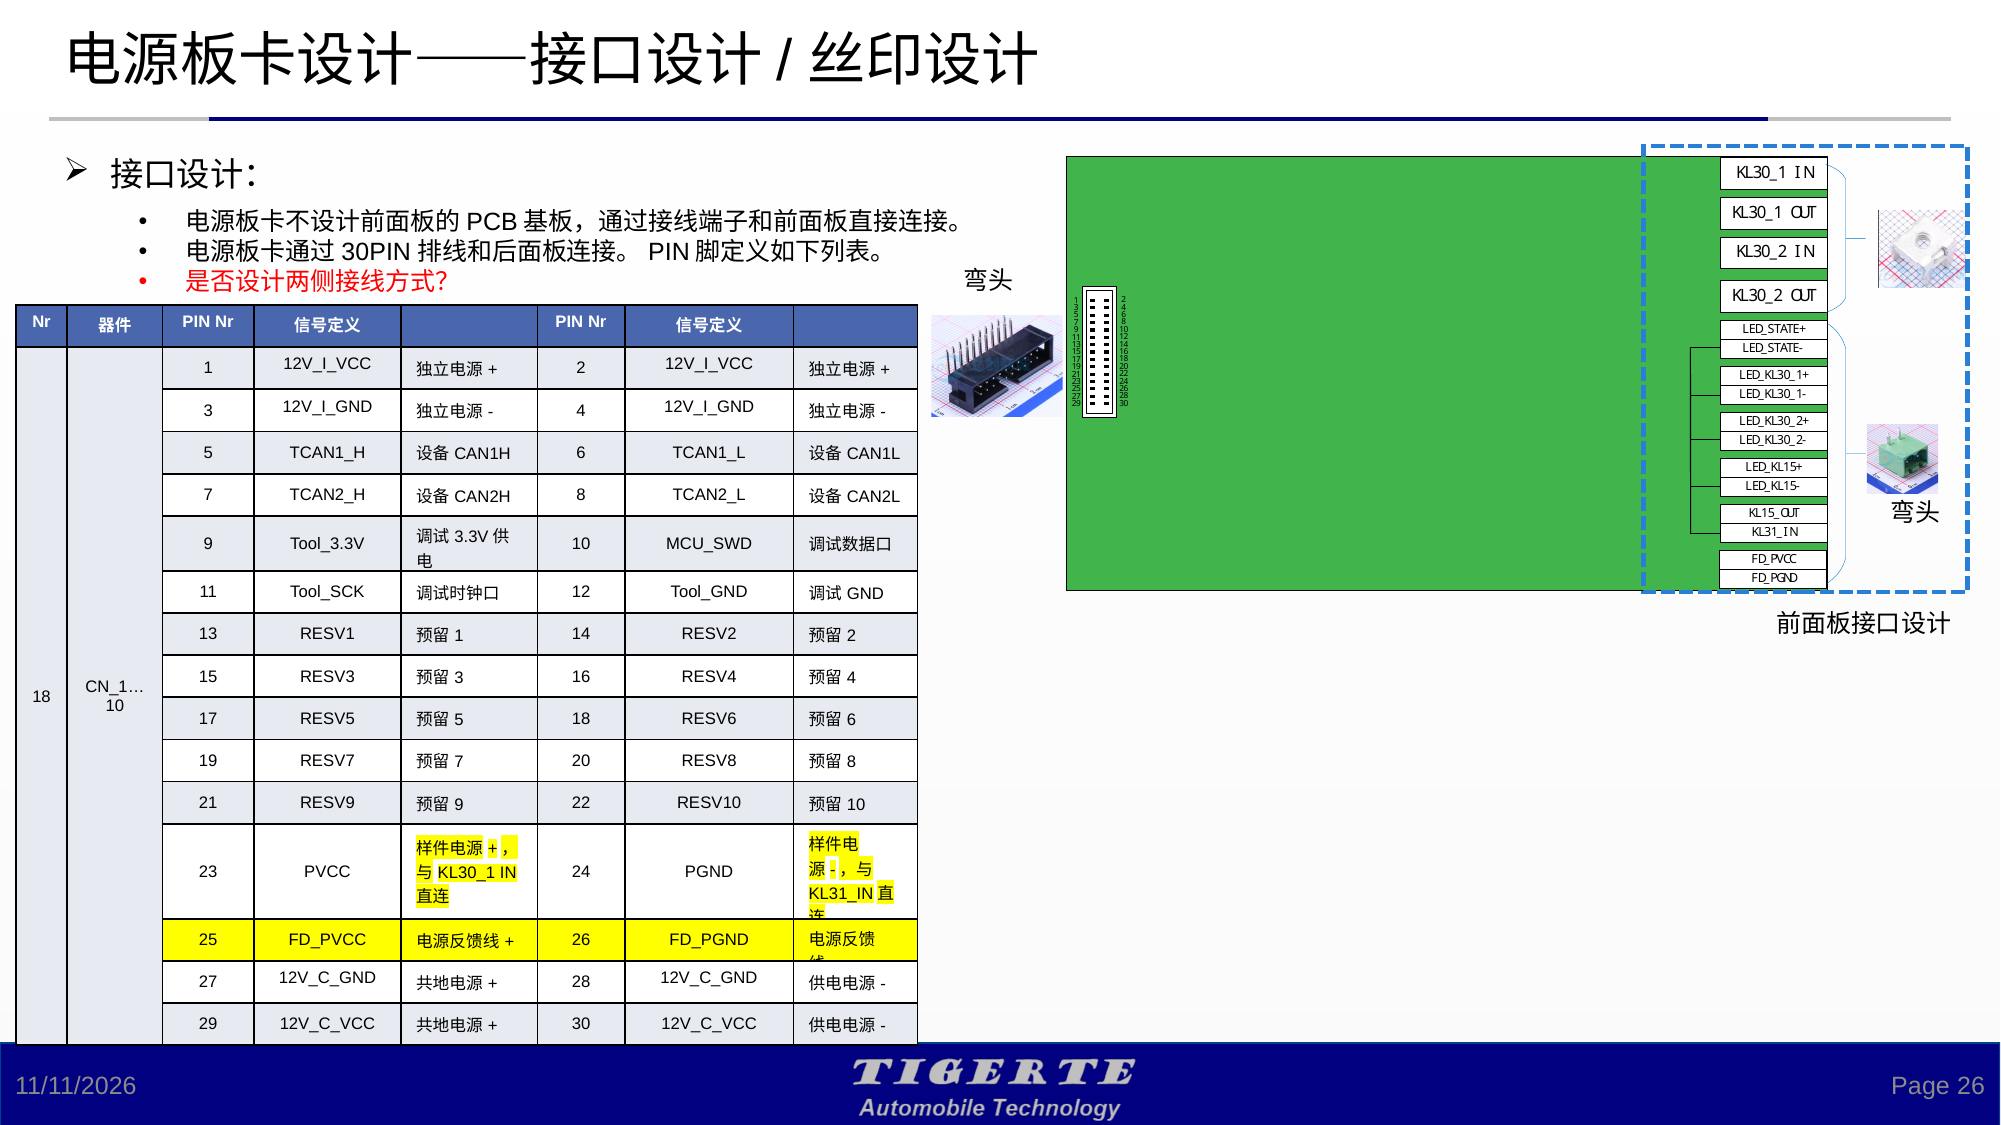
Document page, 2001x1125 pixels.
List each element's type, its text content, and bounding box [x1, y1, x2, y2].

table_cell 7 [163, 475, 253, 515]
table_cell 预留5 [402, 698, 537, 739]
table_cell 调试GND [794, 572, 917, 612]
table_cell 8 [538, 475, 624, 515]
table_cell RESV8 [626, 740, 793, 781]
table_cell 1 [163, 348, 253, 388]
table_cell 预留7 [402, 740, 537, 781]
table_cell RESV4 [626, 656, 793, 696]
table_cell 17 [163, 698, 253, 739]
table_cell 19 [163, 740, 253, 781]
table_cell 设备CAN2H [402, 475, 537, 515]
table_cell Tool_3.3V [255, 517, 400, 570]
table_header 器件 [68, 306, 162, 346]
table_cell 4 [538, 390, 624, 431]
table_header PIN Nr [538, 306, 624, 346]
text_box 前面板接口设计 [1761, 599, 1967, 645]
table_cell 供电电源- [794, 1004, 917, 1044]
table_header Nr [17, 306, 66, 346]
table_cell RESV2 [626, 614, 793, 654]
table_cell 2 [538, 348, 624, 388]
table_cell 预留10 [794, 782, 917, 823]
table_cell 调试3.3V供电 [402, 517, 537, 570]
table_cell 调试时钟口 [402, 572, 537, 612]
table_cell 10 [538, 517, 624, 570]
table_cell 12V_C_VCC [255, 1004, 400, 1044]
table_cell 供电电源- [794, 962, 917, 1002]
table_cell RESV1 [255, 614, 400, 654]
table_cell RESV5 [255, 698, 400, 739]
table_cell TCAN1_L [626, 432, 793, 473]
table_cell 25 [163, 920, 253, 960]
table_cell MCU_SWD [626, 517, 793, 570]
slide_number Page 26 [1550, 1054, 2000, 1115]
table_cell 3 [163, 390, 253, 431]
table_cell 设备CAN1L [794, 432, 917, 473]
table_cell 预留2 [794, 614, 917, 654]
table_cell 预留8 [794, 740, 917, 781]
table_cell 12 [538, 572, 624, 612]
table_cell 12V_I_VCC [255, 348, 400, 388]
table_cell 6 [538, 432, 624, 473]
table_cell 12V_I_GND [626, 390, 793, 431]
title 电源板卡设计——接口设计/丝印设计 [48, 15, 1952, 108]
table_cell 21 [163, 782, 253, 823]
table_cell 预留3 [402, 656, 537, 696]
table_cell PGND [626, 825, 793, 918]
table_header PIN Nr [163, 306, 253, 346]
table_cell 12V_C_GND [626, 962, 793, 1002]
table_cell 设备CAN2L [794, 475, 917, 515]
table_cell 18 [17, 348, 66, 1044]
text_box [1642, 145, 1968, 153]
table_cell 24 [538, 825, 624, 918]
table_cell TCAN2_H [255, 475, 400, 515]
table_cell 12V_C_GND [255, 962, 400, 1002]
table_cell 16 [538, 656, 624, 696]
table_cell 设备CAN1H [402, 432, 537, 473]
table_cell 18 [538, 698, 624, 739]
table_cell 28 [538, 962, 624, 1002]
table_cell RESV9 [255, 782, 400, 823]
table_cell 独立电源+ [794, 348, 917, 388]
table_cell 9 [163, 517, 253, 570]
table_cell 独立电源+ [402, 348, 537, 388]
table_cell 27 [163, 962, 253, 1002]
table_cell 样件电源+，与KL30_1 IN直连 [402, 825, 537, 918]
table_cell 独立电源- [794, 390, 917, 431]
table_cell 13 [163, 614, 253, 654]
table_cell Tool_SCK [255, 572, 400, 612]
table_header 信号定义 [626, 306, 793, 346]
table_cell Tool_GND [626, 572, 793, 612]
table_cell RESV6 [626, 698, 793, 739]
table_cell 30 [538, 1004, 624, 1044]
table_cell 23 [163, 825, 253, 918]
table_cell 调试数据口 [794, 517, 917, 570]
table_cell 预留1 [402, 614, 537, 654]
table_cell CN_1…10 [68, 348, 162, 1044]
table_cell 12V_I_GND [255, 390, 400, 431]
picture [929, 153, 1968, 592]
table_cell TCAN2_L [626, 475, 793, 515]
table_cell 14 [538, 614, 624, 654]
table_cell 预留9 [402, 782, 537, 823]
table_cell 12V_I_VCC [626, 348, 793, 388]
table_cell 预留6 [794, 698, 917, 739]
table_cell 电源反馈线+ [402, 920, 537, 960]
table_cell 电源反馈线- [794, 920, 917, 960]
table_cell RESV7 [255, 740, 400, 781]
table_cell 5 [163, 432, 253, 473]
table_cell RESV10 [626, 782, 793, 823]
table_cell 11 [163, 572, 253, 612]
table_cell 独立电源- [402, 390, 537, 431]
table_cell FD_PVCC [255, 920, 400, 960]
table_cell 样件电源-，与KL31_IN直连 [794, 825, 917, 918]
table_cell TCAN1_H [255, 432, 400, 473]
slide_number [0, 1054, 450, 1115]
table_cell 22 [538, 782, 624, 823]
table_header 信号定义 [255, 306, 400, 346]
table_cell 20 [538, 740, 624, 781]
table_cell 预留4 [794, 656, 917, 696]
text_box 接口设计： 电源板卡不设计前面板的PCB基板，通过接线端子和前面板直接连接。 电源板卡通过30PIN排线和后面板连接。PIN脚定义如下列表。 是否设计两侧接线方式？ [48, 145, 1643, 303]
table_cell PVCC [255, 825, 400, 918]
table_header [402, 306, 537, 346]
table_cell 15 [163, 656, 253, 696]
table_header [794, 306, 917, 346]
table_cell 共地电源+ [402, 962, 537, 1002]
table_cell 26 [538, 920, 624, 960]
table_cell 共地电源+ [402, 1004, 537, 1044]
table_cell 12V_C_VCC [626, 1004, 793, 1044]
table_cell 29 [163, 1004, 253, 1044]
table_cell RESV3 [255, 656, 400, 696]
picture [651, 1043, 1327, 1125]
table_cell FD_PGND [626, 920, 793, 960]
